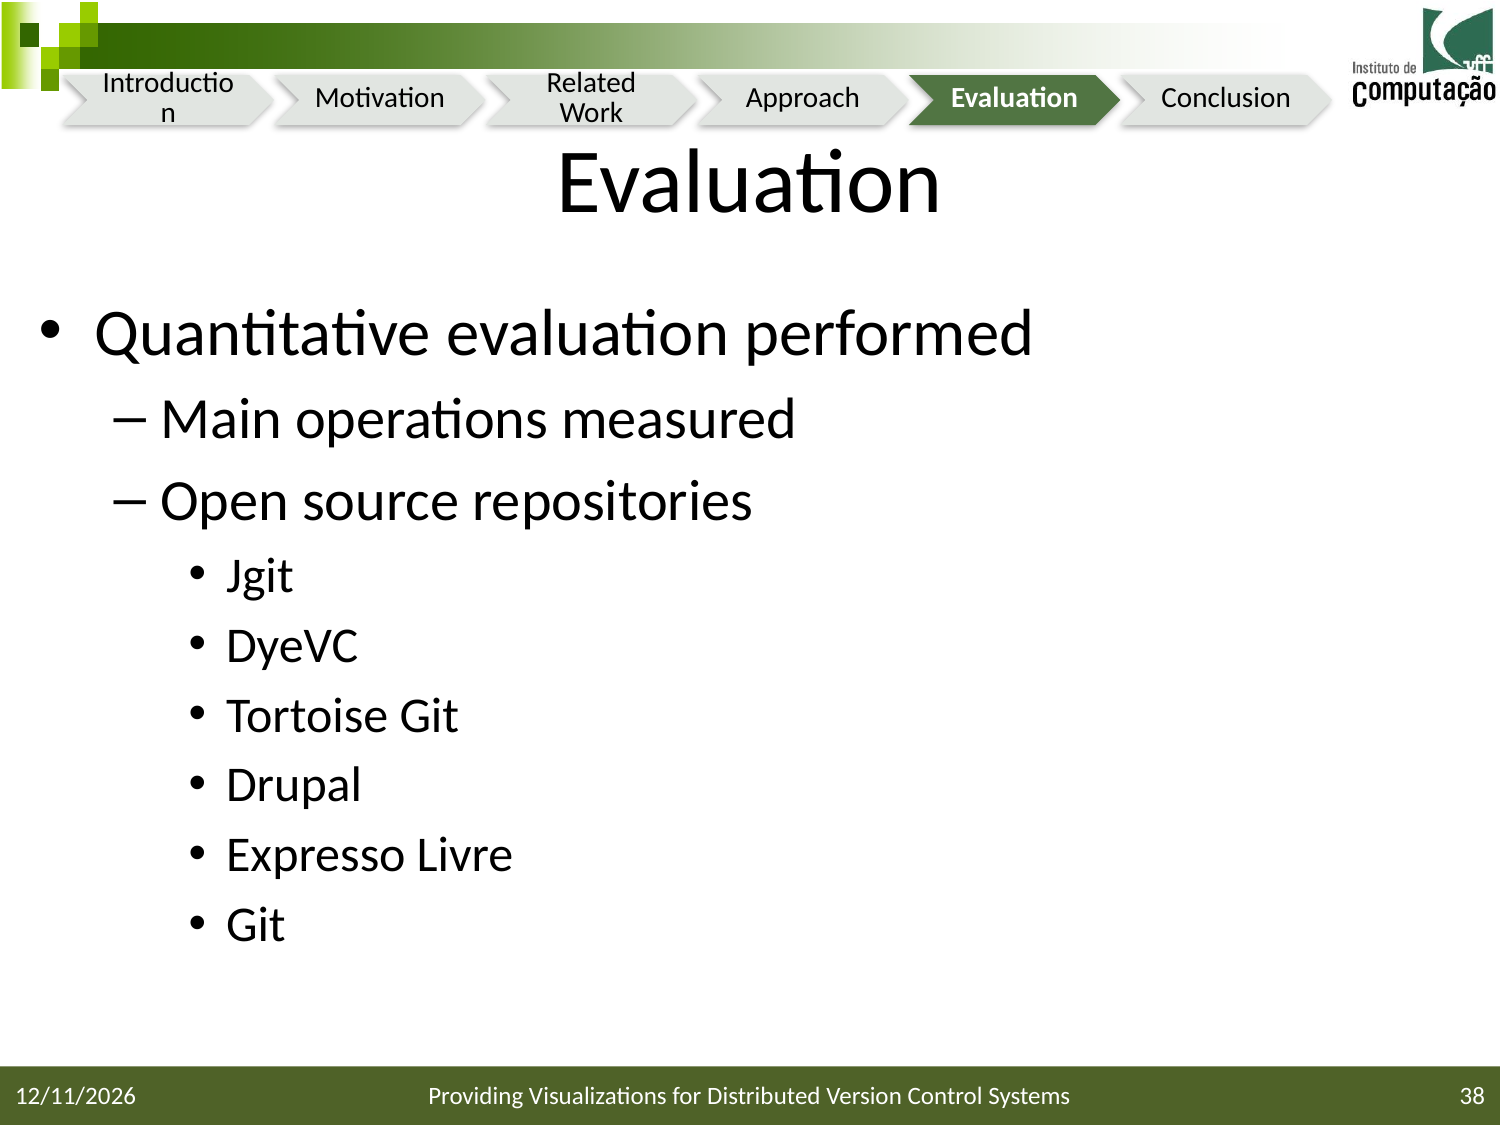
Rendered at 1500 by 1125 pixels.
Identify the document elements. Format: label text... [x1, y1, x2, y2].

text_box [62, 74, 1333, 126]
title Evaluation [23, 82, 1477, 270]
slide_number 38 [1149, 1065, 1500, 1125]
list Quantitative evaluation performed Main operations measured Open source repositories Jgit DyeVC Tortoise Git Drupal Expresso Livre Git [23, 281, 1477, 1055]
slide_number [0, 1065, 350, 1125]
footer Providing Visualizations for Distributed Version Control Systems [362, 1065, 1138, 1125]
